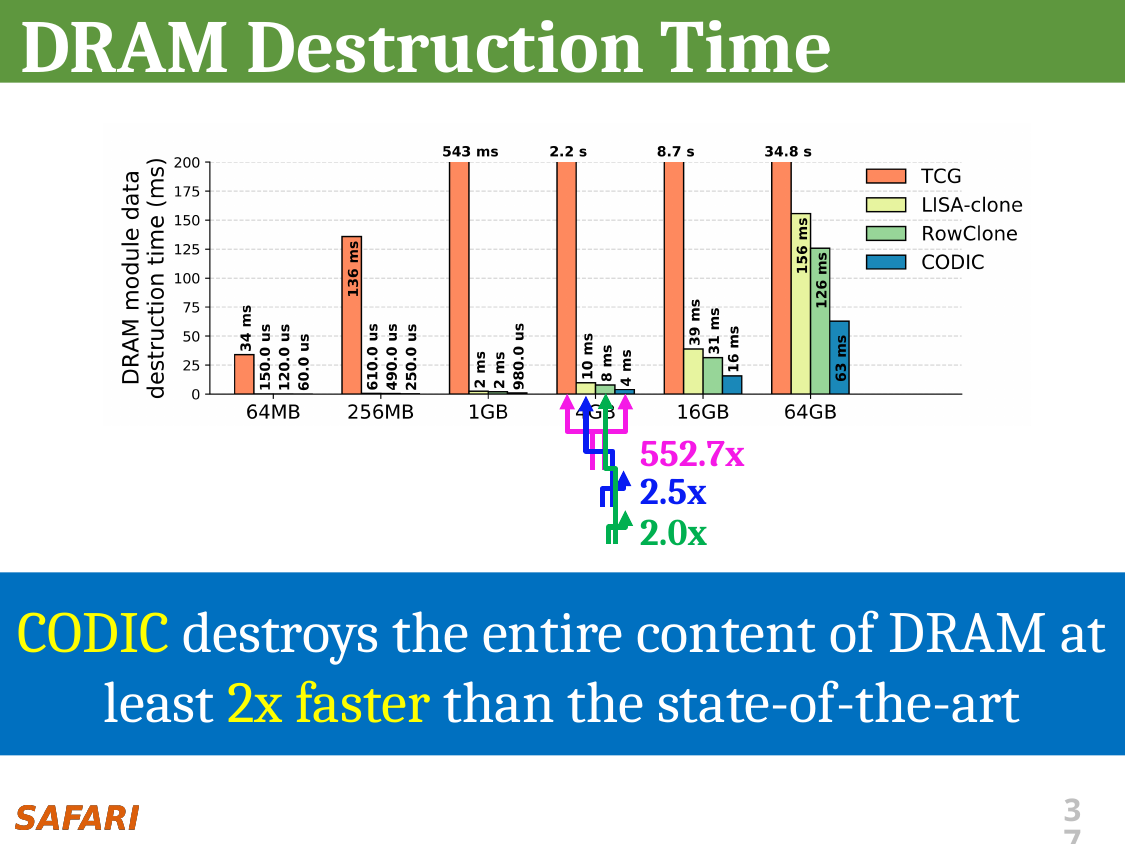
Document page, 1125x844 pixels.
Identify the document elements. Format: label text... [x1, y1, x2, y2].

picture [103, 122, 1031, 426]
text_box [566, 393, 599, 482]
title DRAM Destruction Time [8, 0, 1125, 86]
text_box CODIC destroys the entire content of DRAM at least 2x faster than the state-of-the-art [0, 572, 1125, 756]
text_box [605, 392, 791, 562]
picture [15, 805, 139, 830]
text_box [585, 395, 601, 521]
text_box 37 [1057, 794, 1105, 829]
